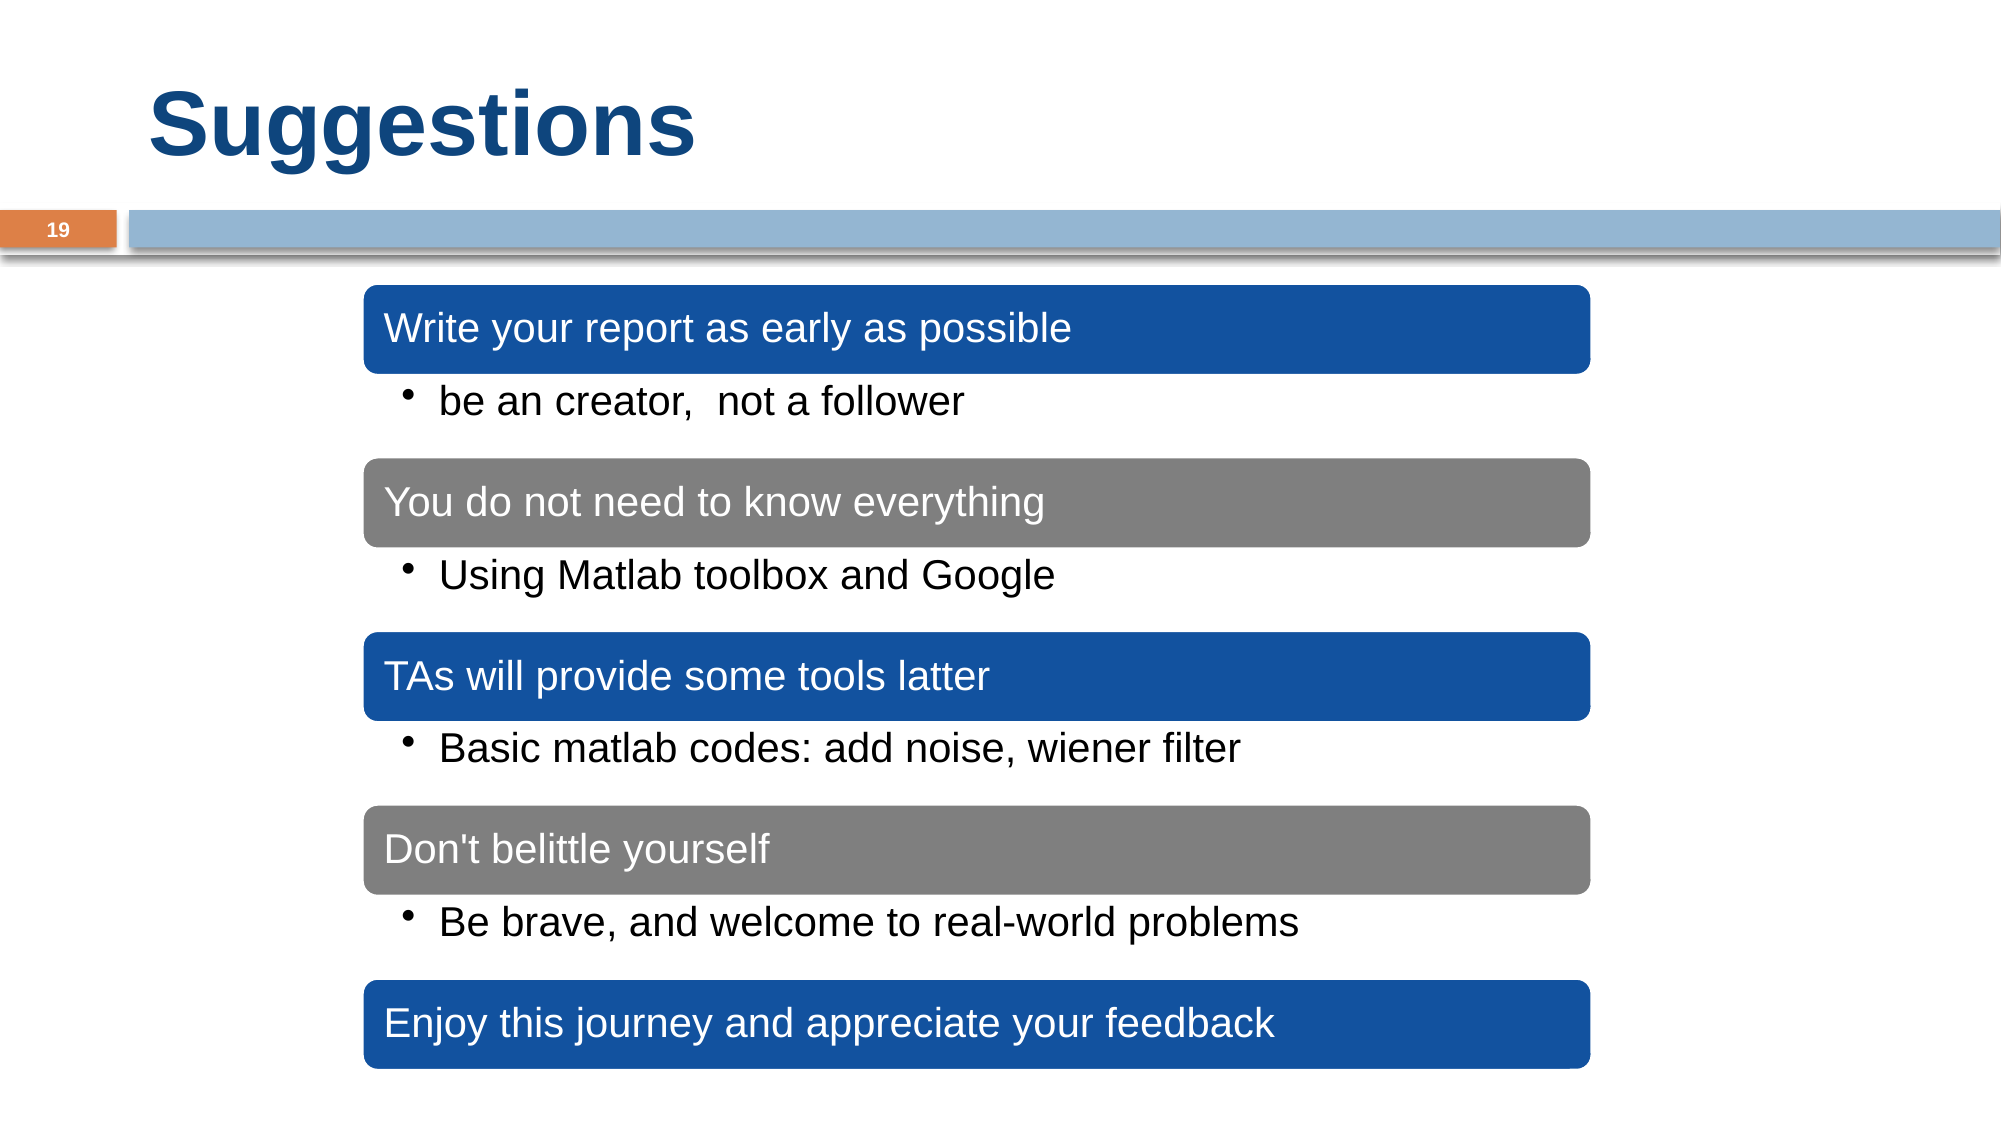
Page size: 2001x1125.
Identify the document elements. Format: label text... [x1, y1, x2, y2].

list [361, 282, 1593, 1071]
title Suggestions [133, 37, 1917, 200]
slide_number 19 [0, 208, 117, 249]
